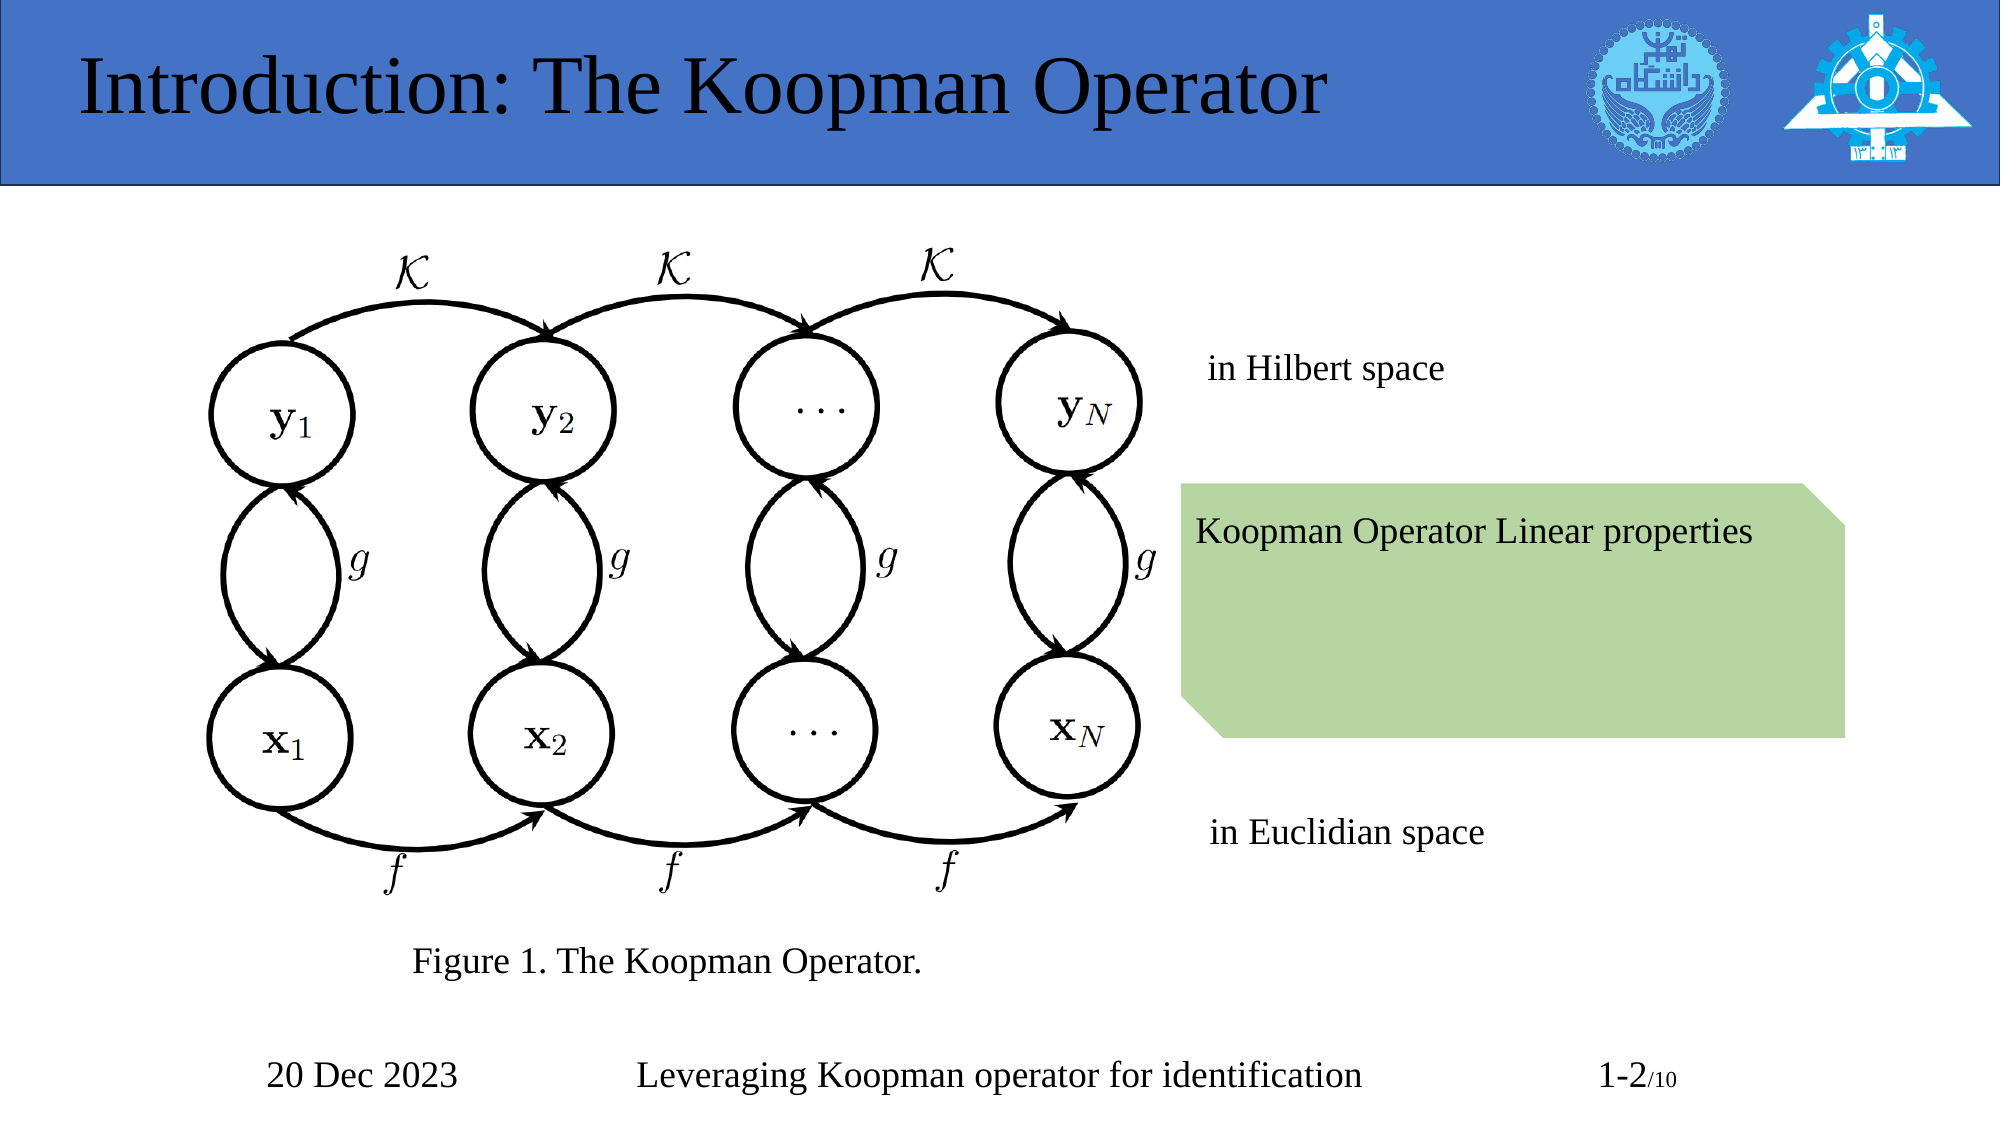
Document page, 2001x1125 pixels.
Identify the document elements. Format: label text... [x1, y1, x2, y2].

text_box Introduction: The Koopman Operator [63, 22, 1389, 138]
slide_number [1412, 1042, 1863, 1103]
picture [1578, 12, 1738, 163]
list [154, 210, 1181, 904]
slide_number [137, 1042, 588, 1103]
text_box [1181, 483, 1846, 738]
text_box [0, 0, 2000, 186]
text_box Figure 1. The Koopman Operator. [148, 928, 1187, 989]
picture [1780, 12, 1975, 163]
footer Leveraging Koopman operator for identification [611, 1042, 1389, 1103]
